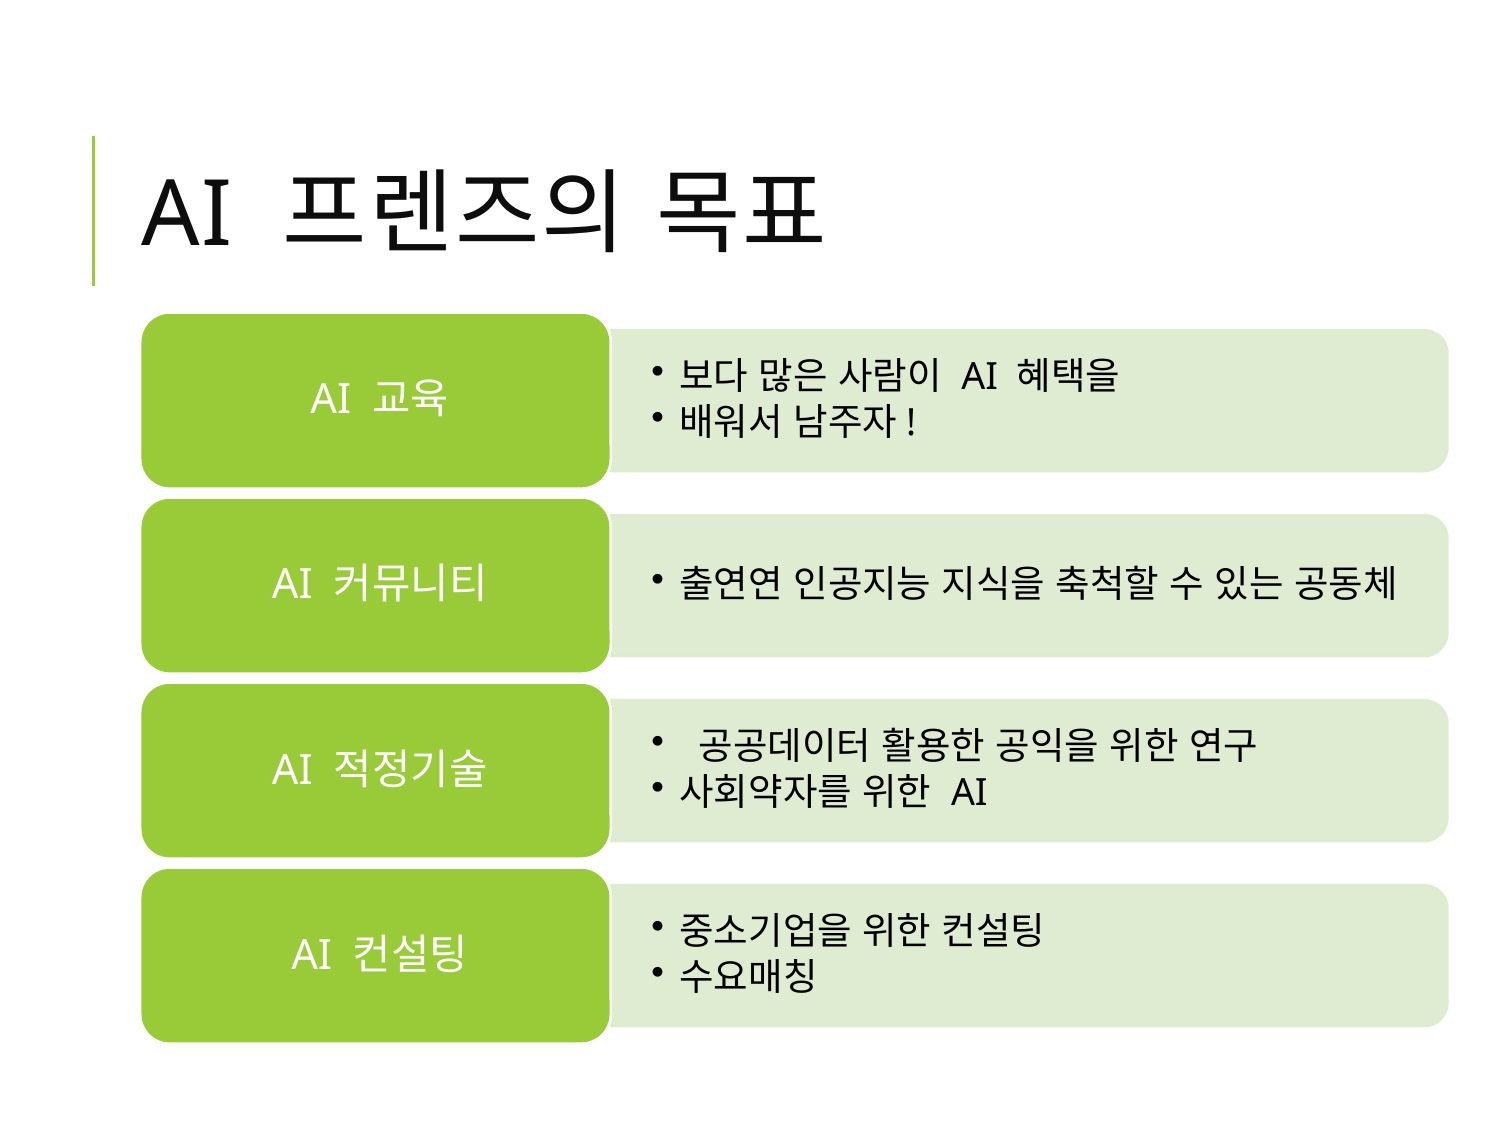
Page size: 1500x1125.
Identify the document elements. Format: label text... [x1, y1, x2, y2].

title AI 프렌즈의 목표 [126, 96, 1322, 342]
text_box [139, 311, 1448, 1045]
